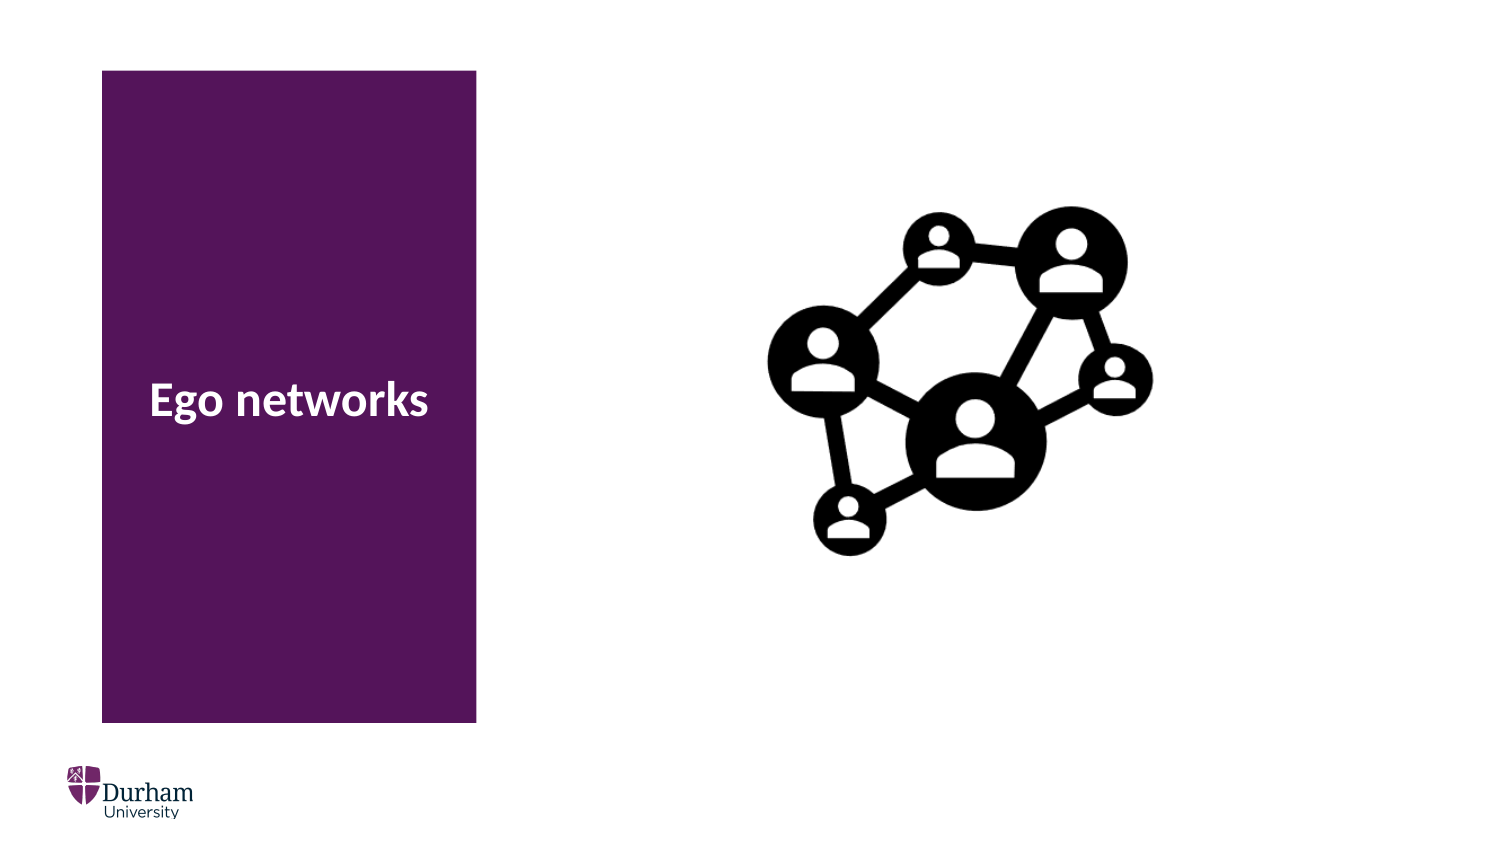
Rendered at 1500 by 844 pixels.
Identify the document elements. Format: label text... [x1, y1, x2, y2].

picture [740, 167, 1174, 601]
list Ego networks [102, 70, 477, 723]
